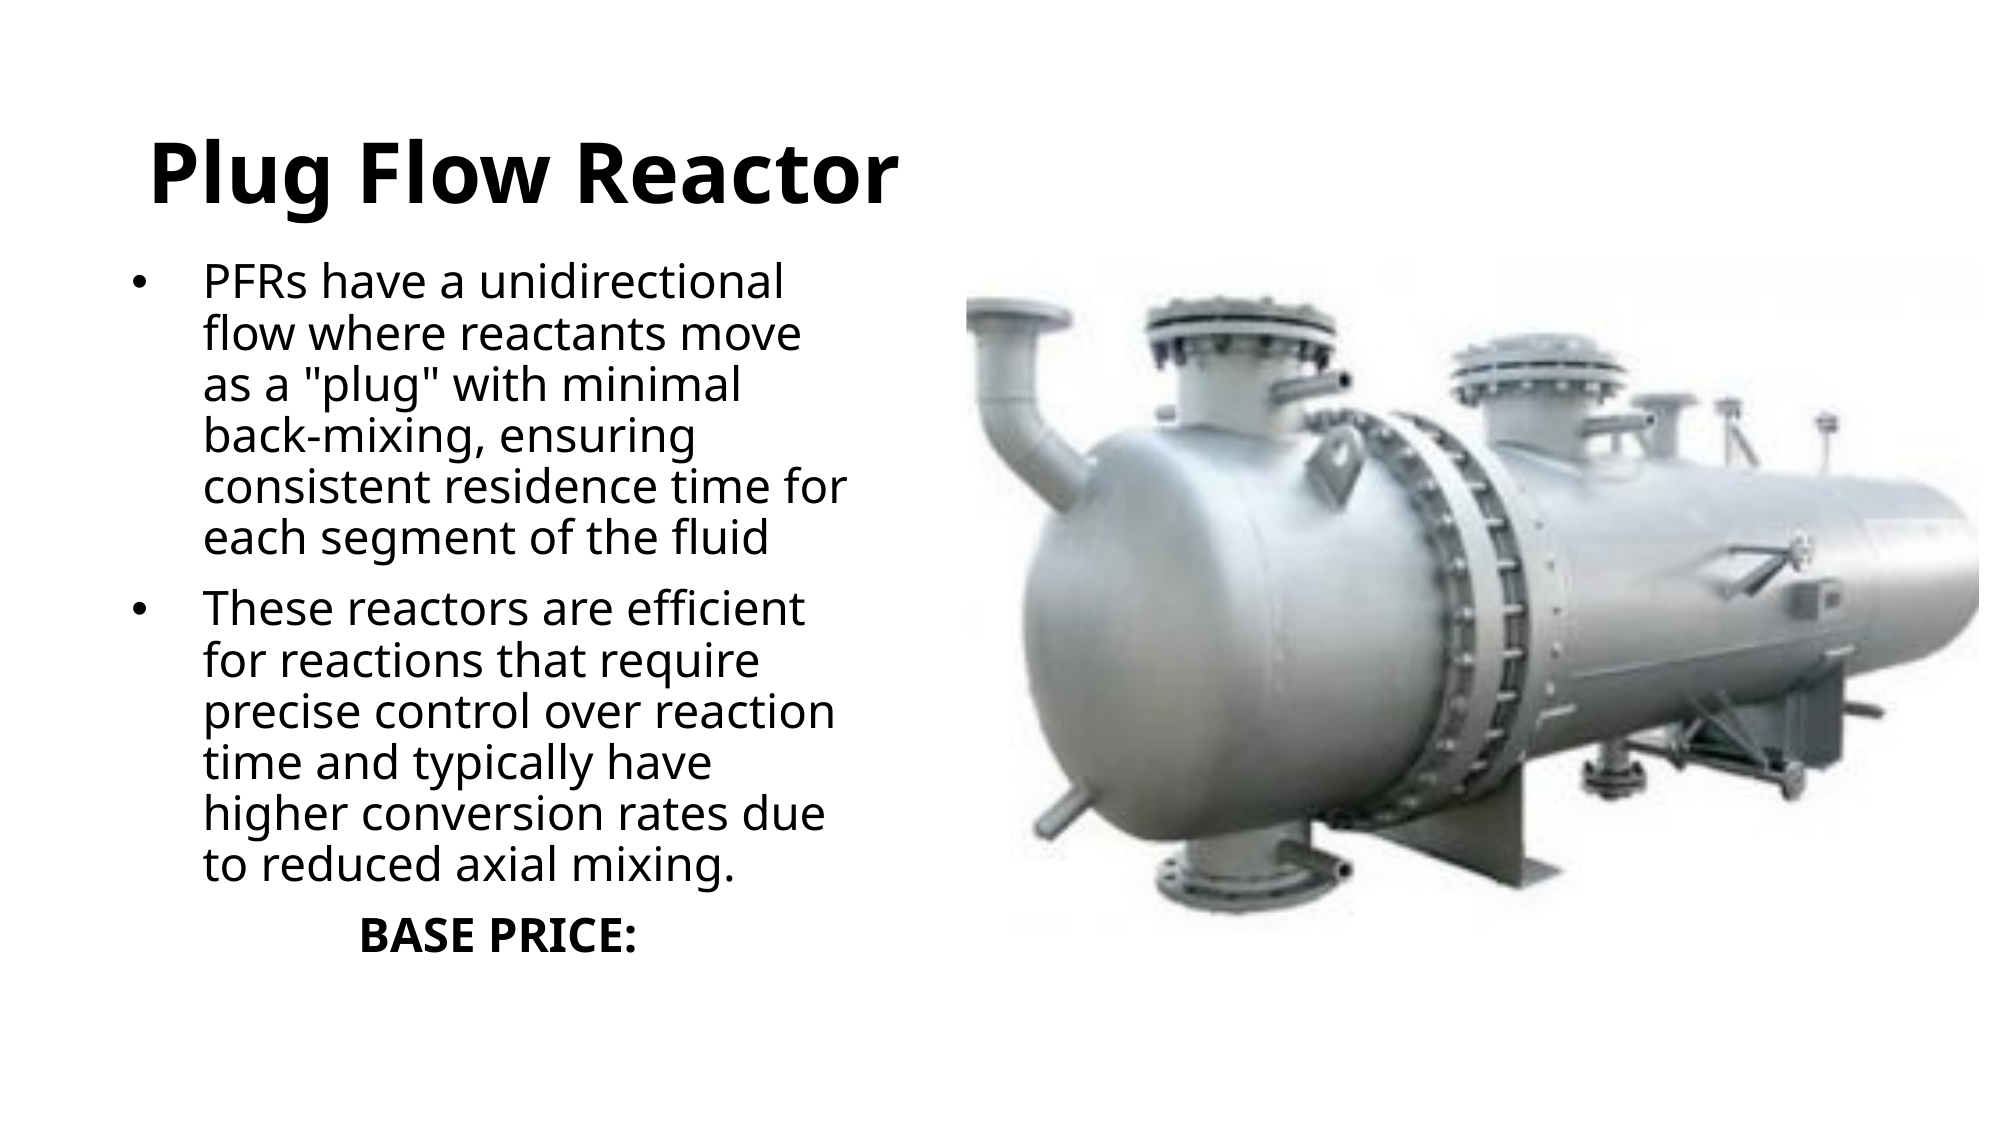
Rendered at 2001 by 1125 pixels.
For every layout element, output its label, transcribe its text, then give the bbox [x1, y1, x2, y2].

picture [966, 163, 1979, 963]
list PFRs have a unidirectional flow where reactants move as a "plug" with minimal back-mixing, ensuring consistent residence time for each segment of the fluid These reactors are efficient for reactions that require precise control over reaction time and typically have higher conversion rates due to reduced axial mixing. BASE PRICE: [116, 250, 880, 1050]
title Plug Flow Reactor [132, 97, 923, 229]
